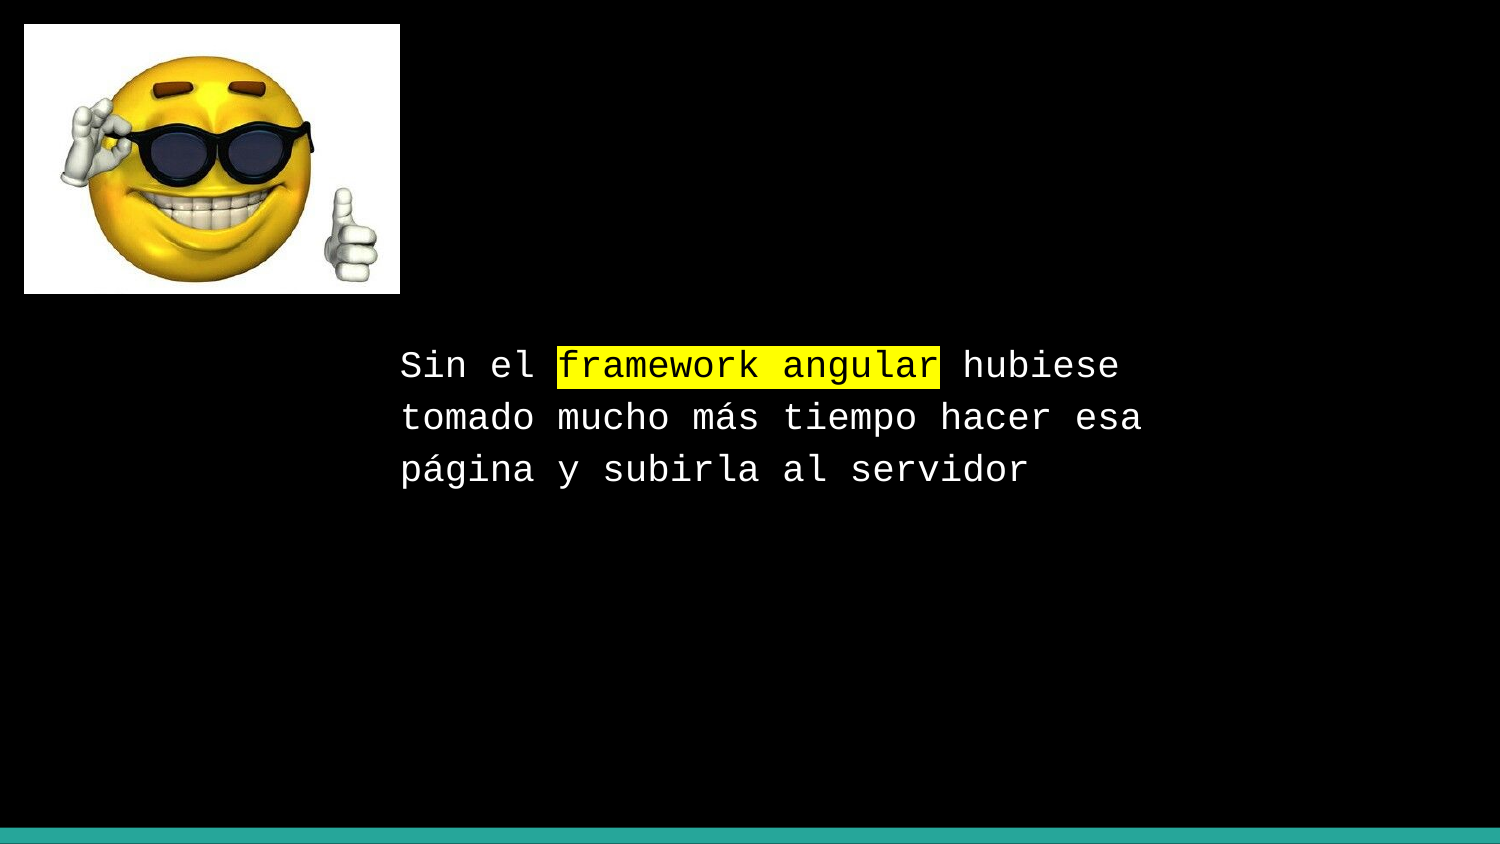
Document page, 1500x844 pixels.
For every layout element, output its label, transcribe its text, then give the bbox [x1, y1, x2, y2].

picture [24, 24, 400, 294]
list Sin el framework angular hubiese tomado mucho más tiempo hacer esa página y subirla al servidor [384, 318, 1169, 532]
